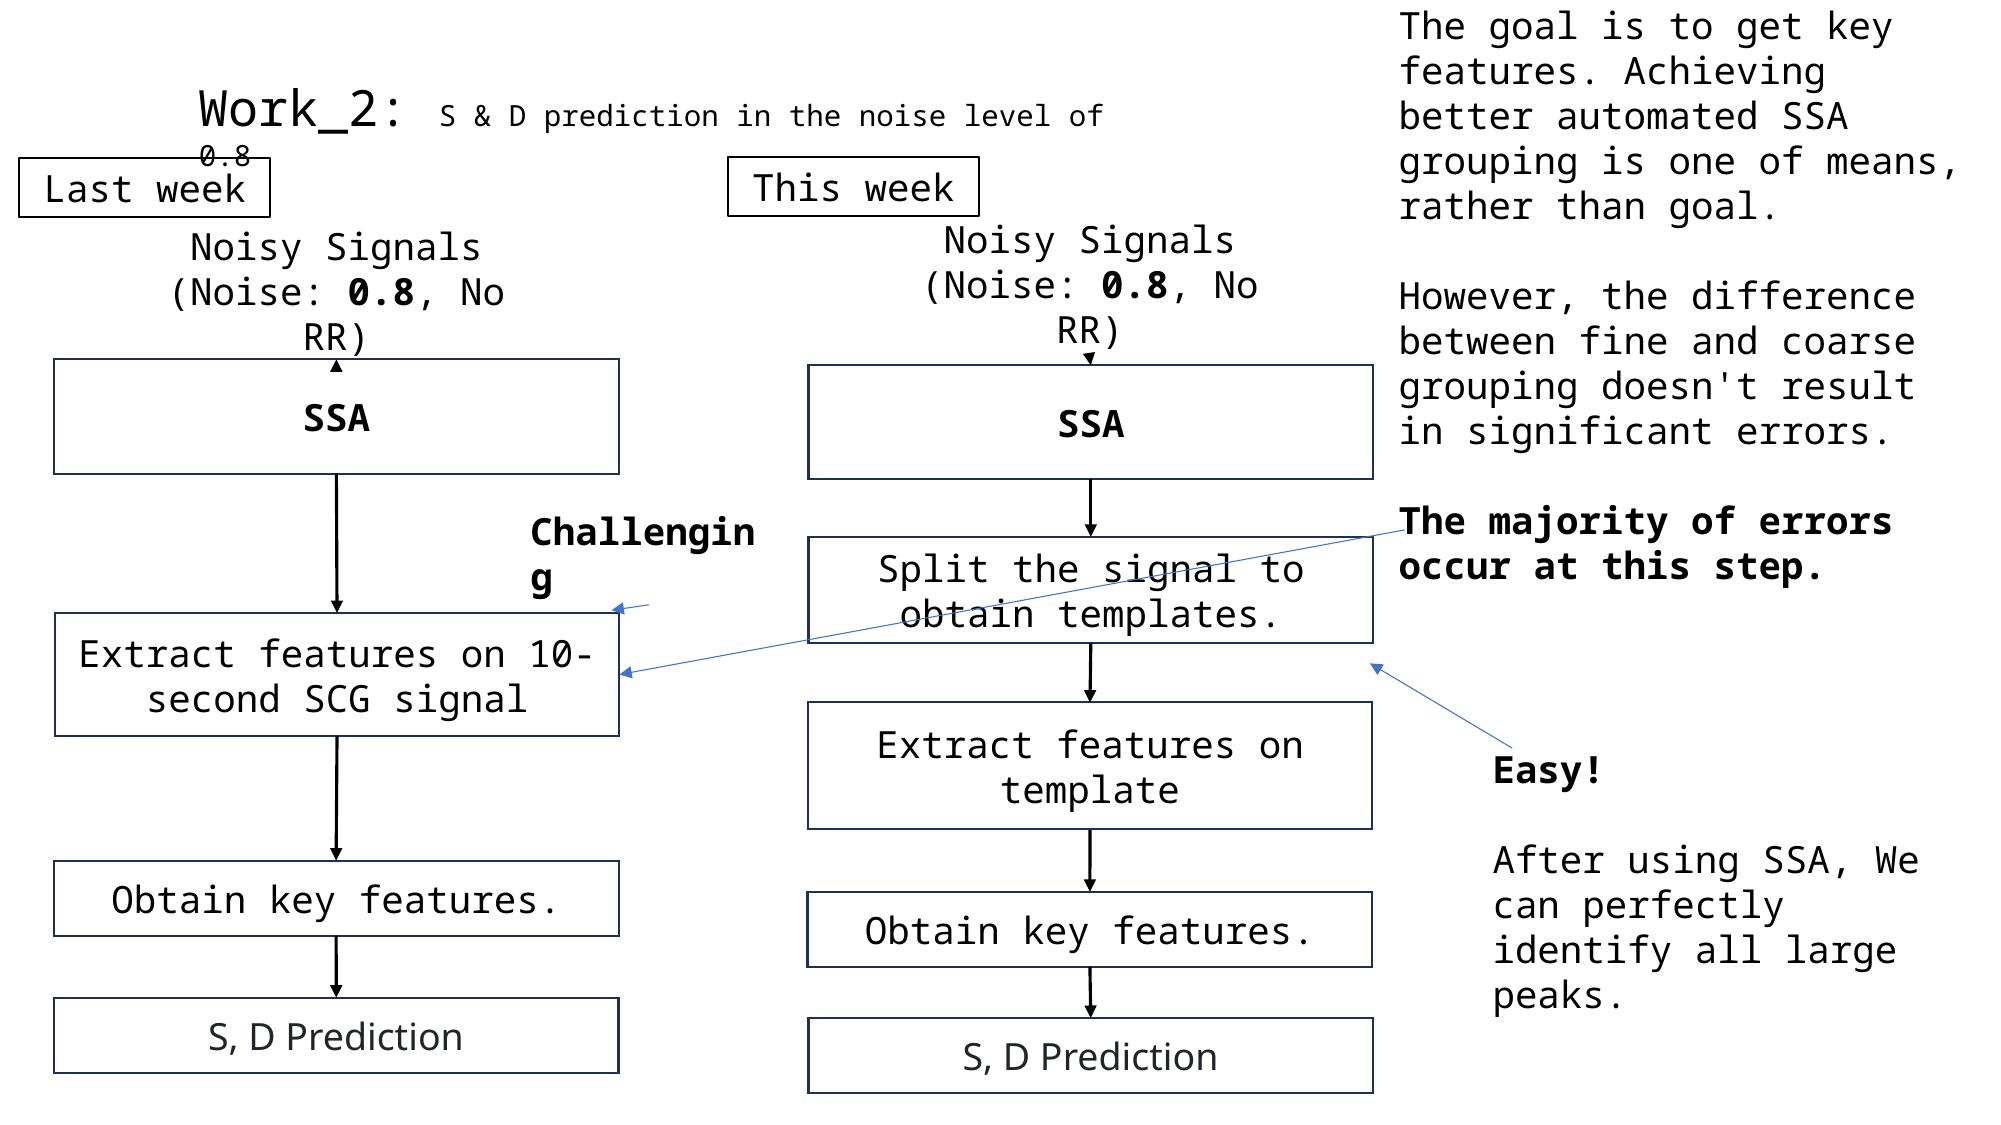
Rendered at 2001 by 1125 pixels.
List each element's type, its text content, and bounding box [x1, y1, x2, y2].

text_box Extract features on template [807, 701, 1373, 830]
text_box Easy! After using SSA, We can perfectly identify all large peaks. [1477, 739, 1977, 1024]
text_box Obtain key features. [806, 891, 1373, 968]
text_box Challenging [515, 500, 783, 605]
text_box This week [727, 156, 979, 217]
text_box S, D Prediction [807, 1017, 1374, 1094]
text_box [611, 560, 619, 611]
text_box Noisy Signals (Noise: 0.8, No RR) [123, 215, 549, 366]
text_box The goal is to get key features. Achieving better automated SSA grouping is one of means, rather than goal. However, the difference between fine and coarse grouping doesn't result in significant errors. The majority of errors occur at this step. [1383, 0, 1996, 595]
text_box Last week [19, 157, 271, 218]
text_box Extract features on 10-second SCG signal [54, 612, 620, 737]
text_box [619, 529, 1405, 675]
text_box Noisy Signals (Noise: 0.8, No RR) [877, 209, 1303, 359]
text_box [1369, 663, 1513, 749]
text_box S, D Prediction [53, 997, 620, 1074]
text_box SSA [807, 364, 1374, 480]
text_box SSA [53, 358, 620, 475]
text_box Work_2: S & D prediction in the noise level of 0.8 [184, 69, 1158, 180]
text_box Obtain key features. [53, 860, 620, 937]
